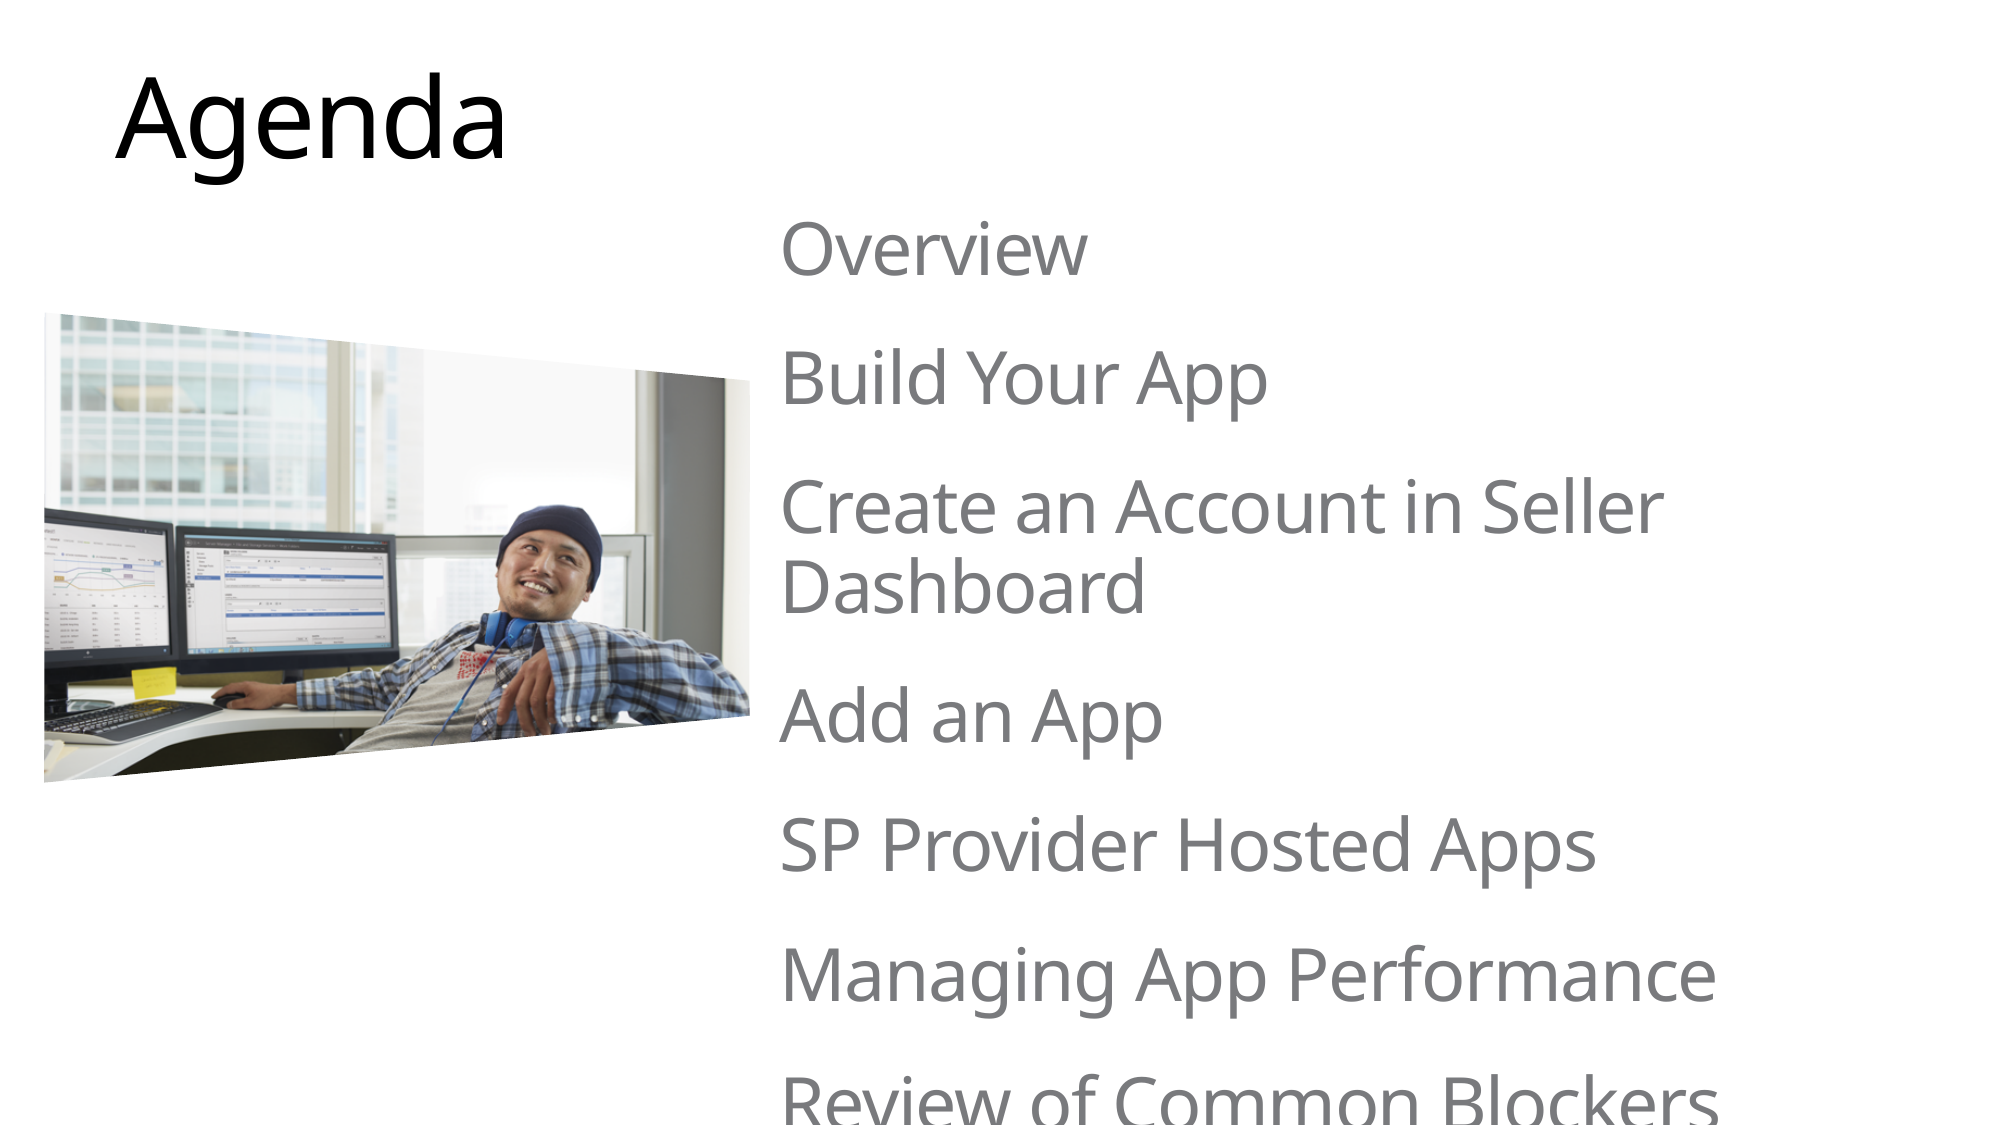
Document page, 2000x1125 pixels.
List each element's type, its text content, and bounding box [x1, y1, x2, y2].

title Agenda [85, 37, 1914, 161]
picture [43, 312, 751, 783]
list Overview Build Your App Create an Account in Seller Dashboard Add an App SP Provider Hosted Apps Managing App Performance Review of Common Blockers [749, 373, 1955, 984]
